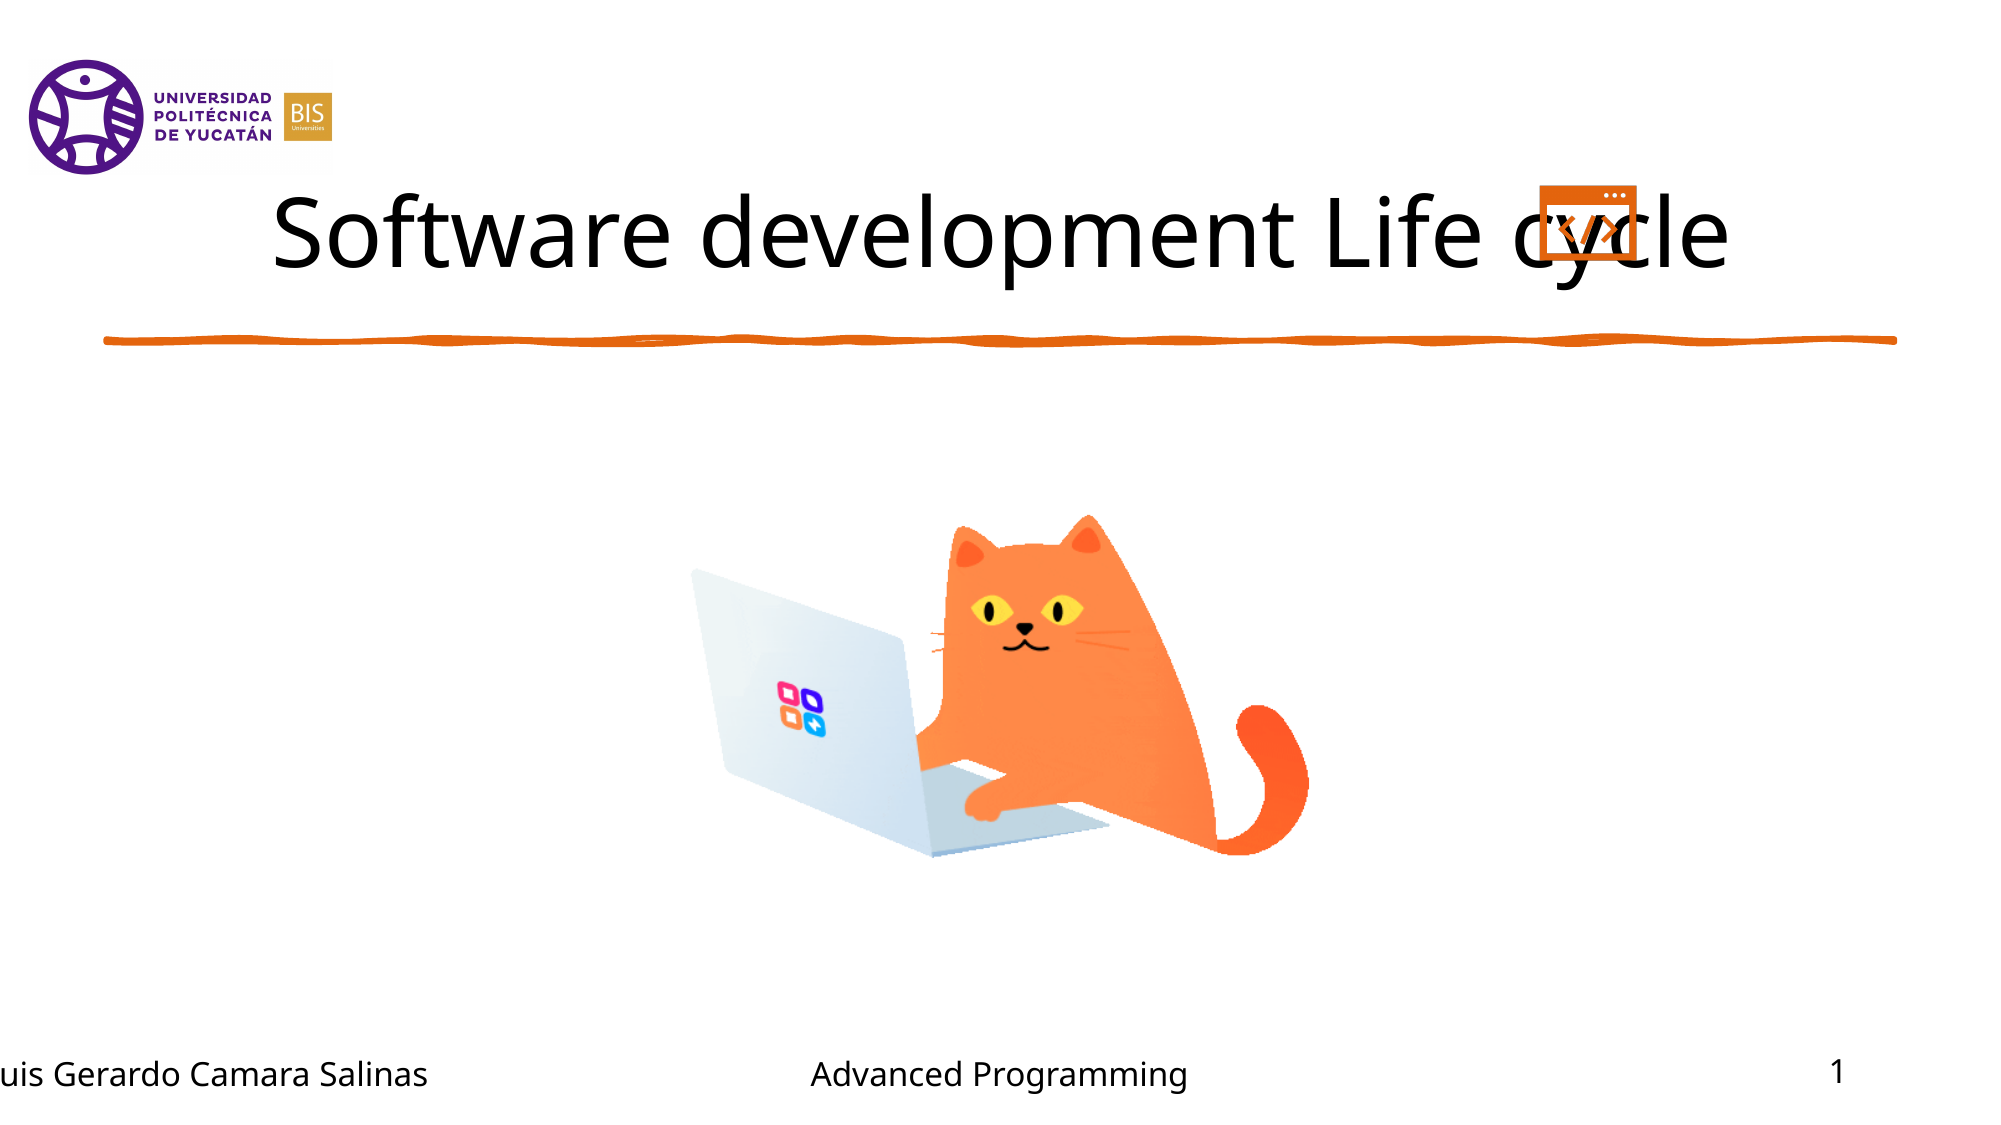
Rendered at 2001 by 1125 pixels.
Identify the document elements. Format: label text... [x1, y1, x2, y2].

picture [1530, 165, 1646, 281]
title Software development Life cycle [140, 120, 1865, 338]
slide_number 1 [1412, 1042, 1863, 1103]
text_box Luis Gerardo Camara Salinas [0, 1042, 543, 1103]
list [681, 368, 1318, 1005]
footer Advanced Programming [662, 1042, 1338, 1103]
picture [28, 59, 333, 175]
